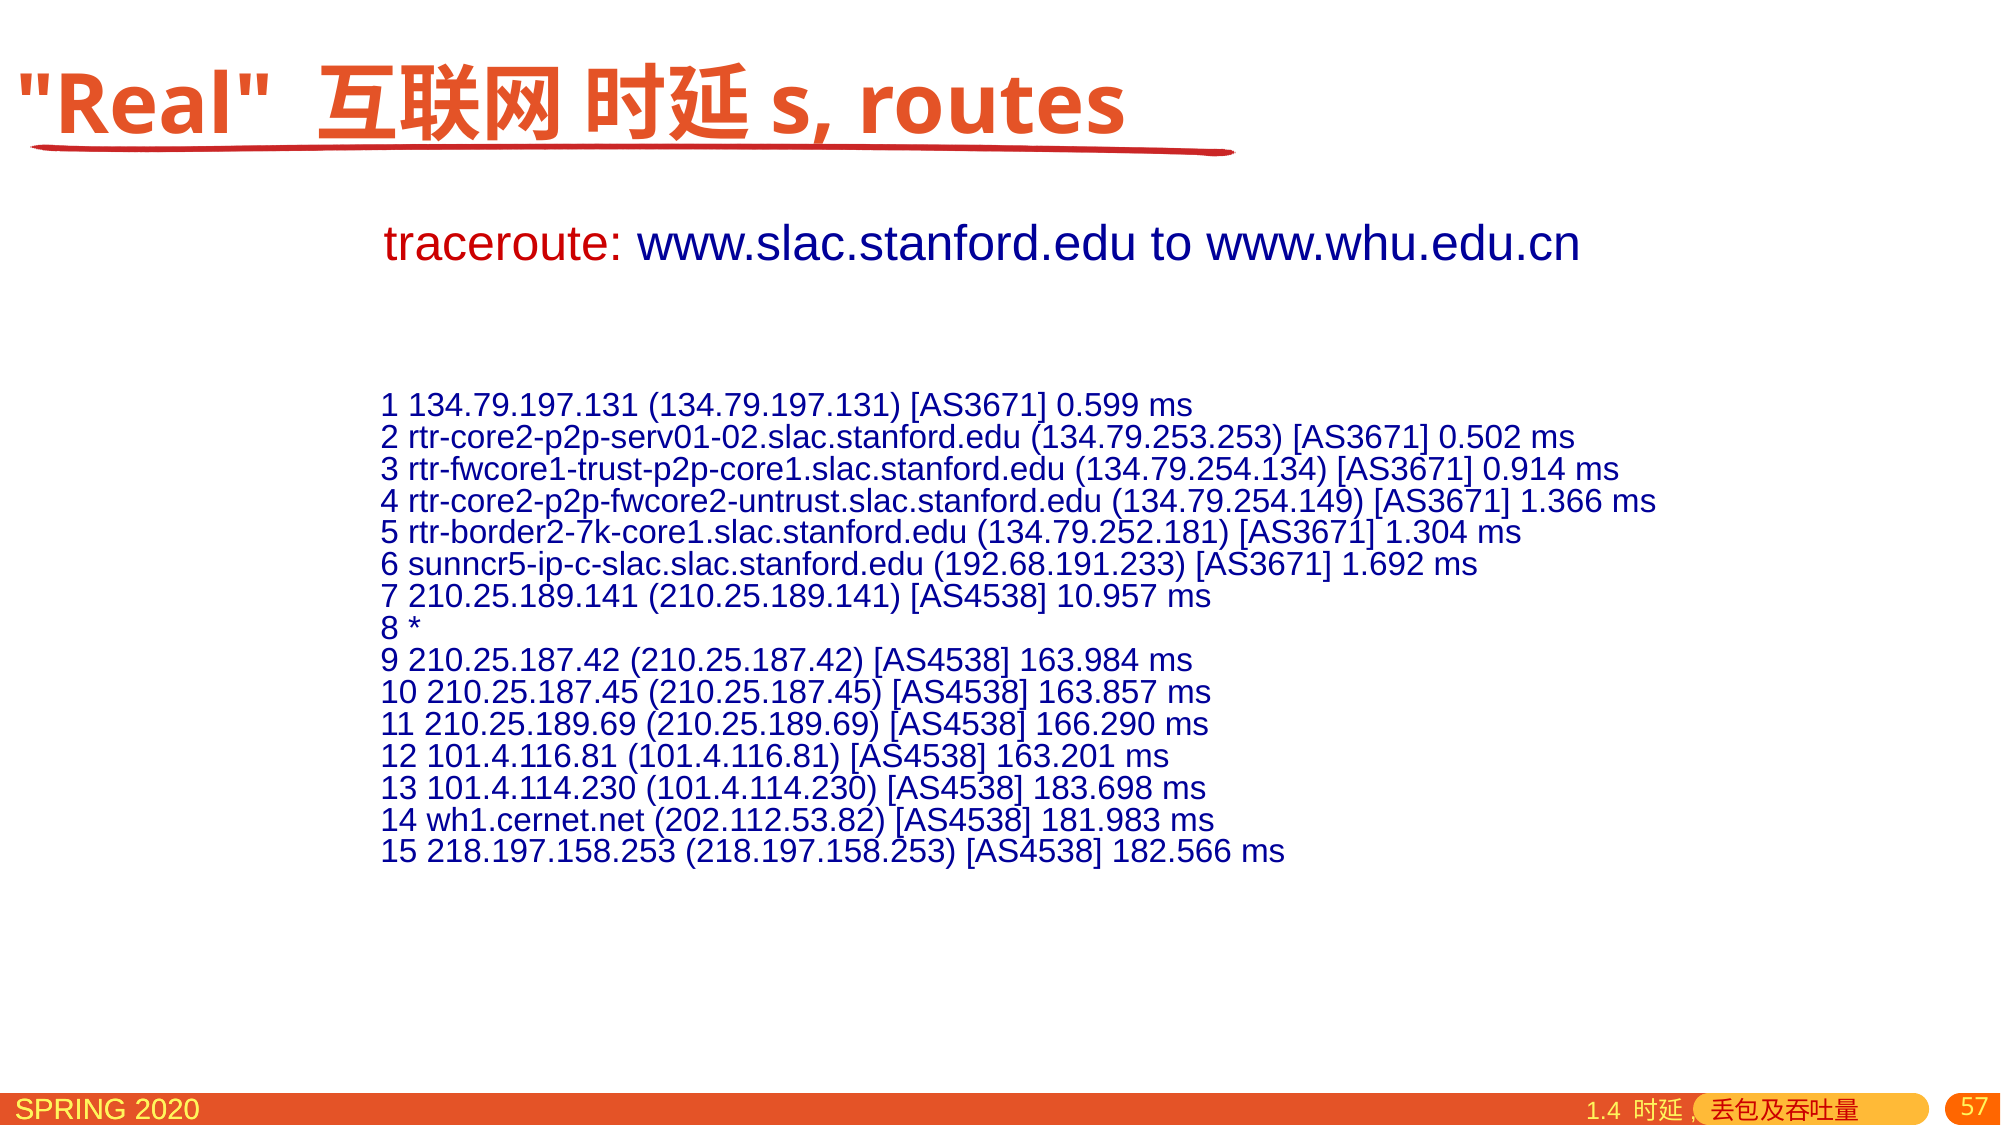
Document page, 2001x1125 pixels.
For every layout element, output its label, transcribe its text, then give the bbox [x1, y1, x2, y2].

text_box 1 134.79.197.131 (134.79.197.131) [AS3671] 0.599 ms 2 rtr-core2-p2p-serv01-02.slac.stanford.edu (134.79.253.253) [AS3671] 0.502 ms 3 rtr-fwcore1-trust-p2p-core1.slac.stanford.edu (134.79.254.134) [AS3671] 0.914 ms 4 rtr-core2-p2p-fwcore2-untrust.slac.stanford.edu (134.79.254.149) [AS3671] 1.366 ms 5 rtr-border2-7k-core1.slac.stanford.edu (134.79.252.181) [AS3671] 1.304 ms 6 sunncr5-ip-c-slac.slac.stanford.edu (192.68.191.233) [AS3671] 1.692 ms 7 210.25.189.141 (210.25.189.141) [AS4538] 10.957 ms 8 * 9 210.25.187.42 (210.25.187.42) [AS4538] 163.984 ms 10 210.25.187.45 (210.25.187.45) [AS4538] 163.857 ms 11 210.25.189.69 (210.25.189.69) [AS4538] 166.290 ms 12 101.4.116.81 (101.4.116.81) [AS4538] 163.201 ms 13 101.4.114.230 (101.4.114.230) [AS4538] 183.698 ms 14 wh1.cernet.net (202.112.53.82) [AS4538] 181.983 ms 15 218.197.158.253 (218.197.158.253) [AS4538] 182.566 ms [365, 383, 1716, 877]
footer 1.4 时延, 丢包及吞吐量 [1570, 1094, 1902, 1125]
picture [25, 140, 1250, 160]
slide_number 57 [1944, 1092, 2000, 1125]
text_box traceroute: www.slac.stanford.edu to www.whu.edu.cn [369, 202, 1714, 278]
title "Real" 互联网 时延s, routes [0, 27, 1275, 174]
